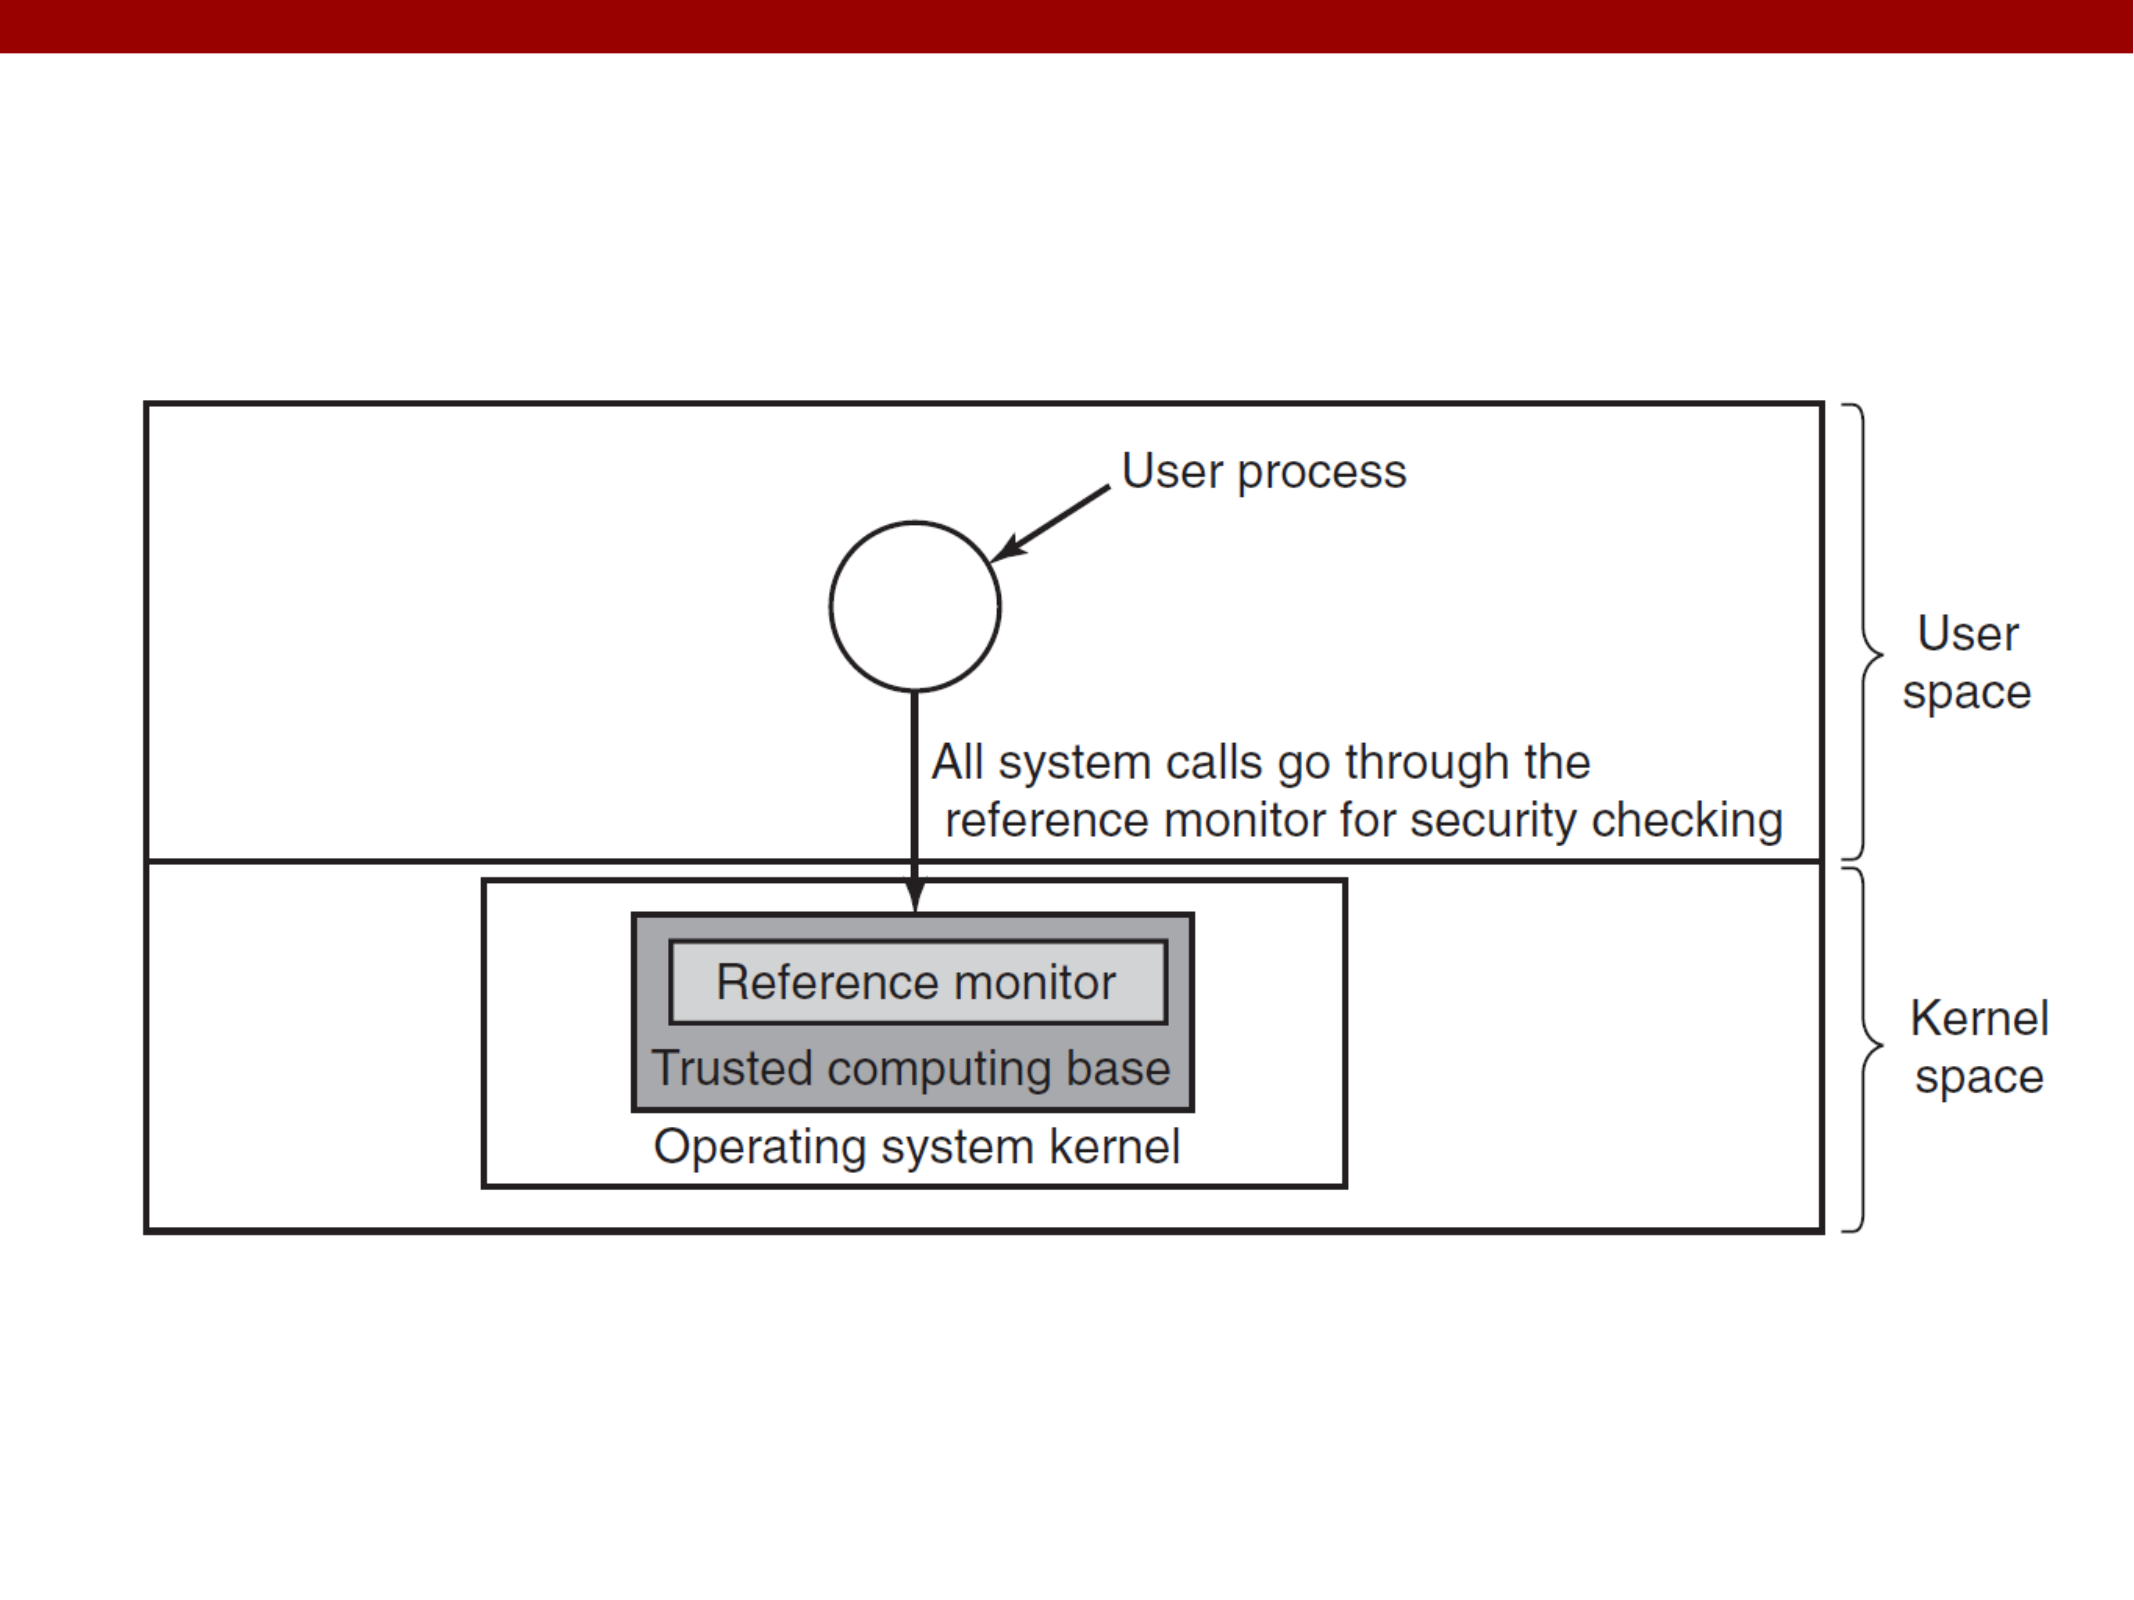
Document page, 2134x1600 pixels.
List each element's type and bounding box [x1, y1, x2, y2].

picture [23, 202, 2110, 1398]
